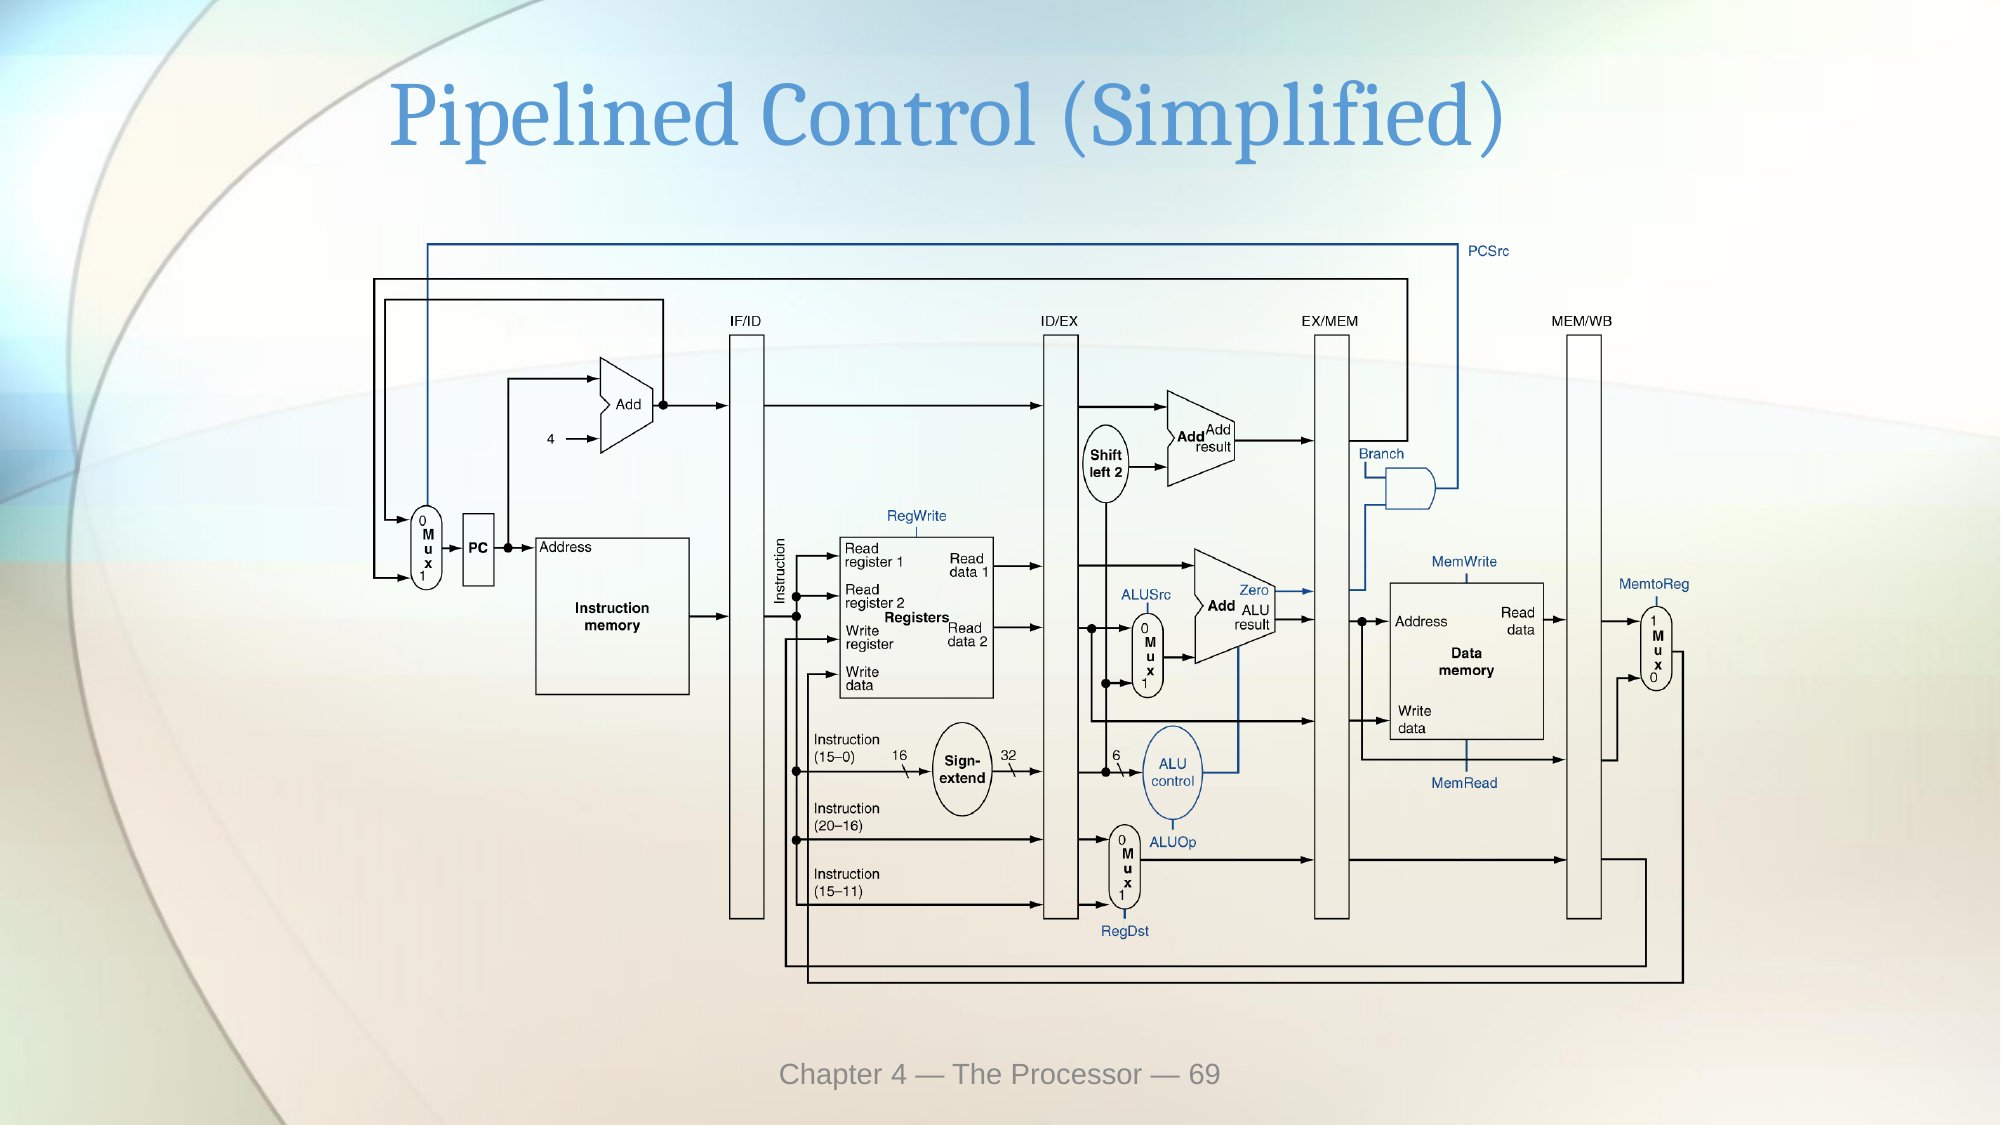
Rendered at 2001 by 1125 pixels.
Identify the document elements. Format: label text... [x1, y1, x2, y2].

picture [0, 0, 2001, 1125]
footer Chapter 4 — The Processor — 69 [762, 1042, 1238, 1103]
title Pipelined Control (Simplified) [373, 0, 1856, 218]
